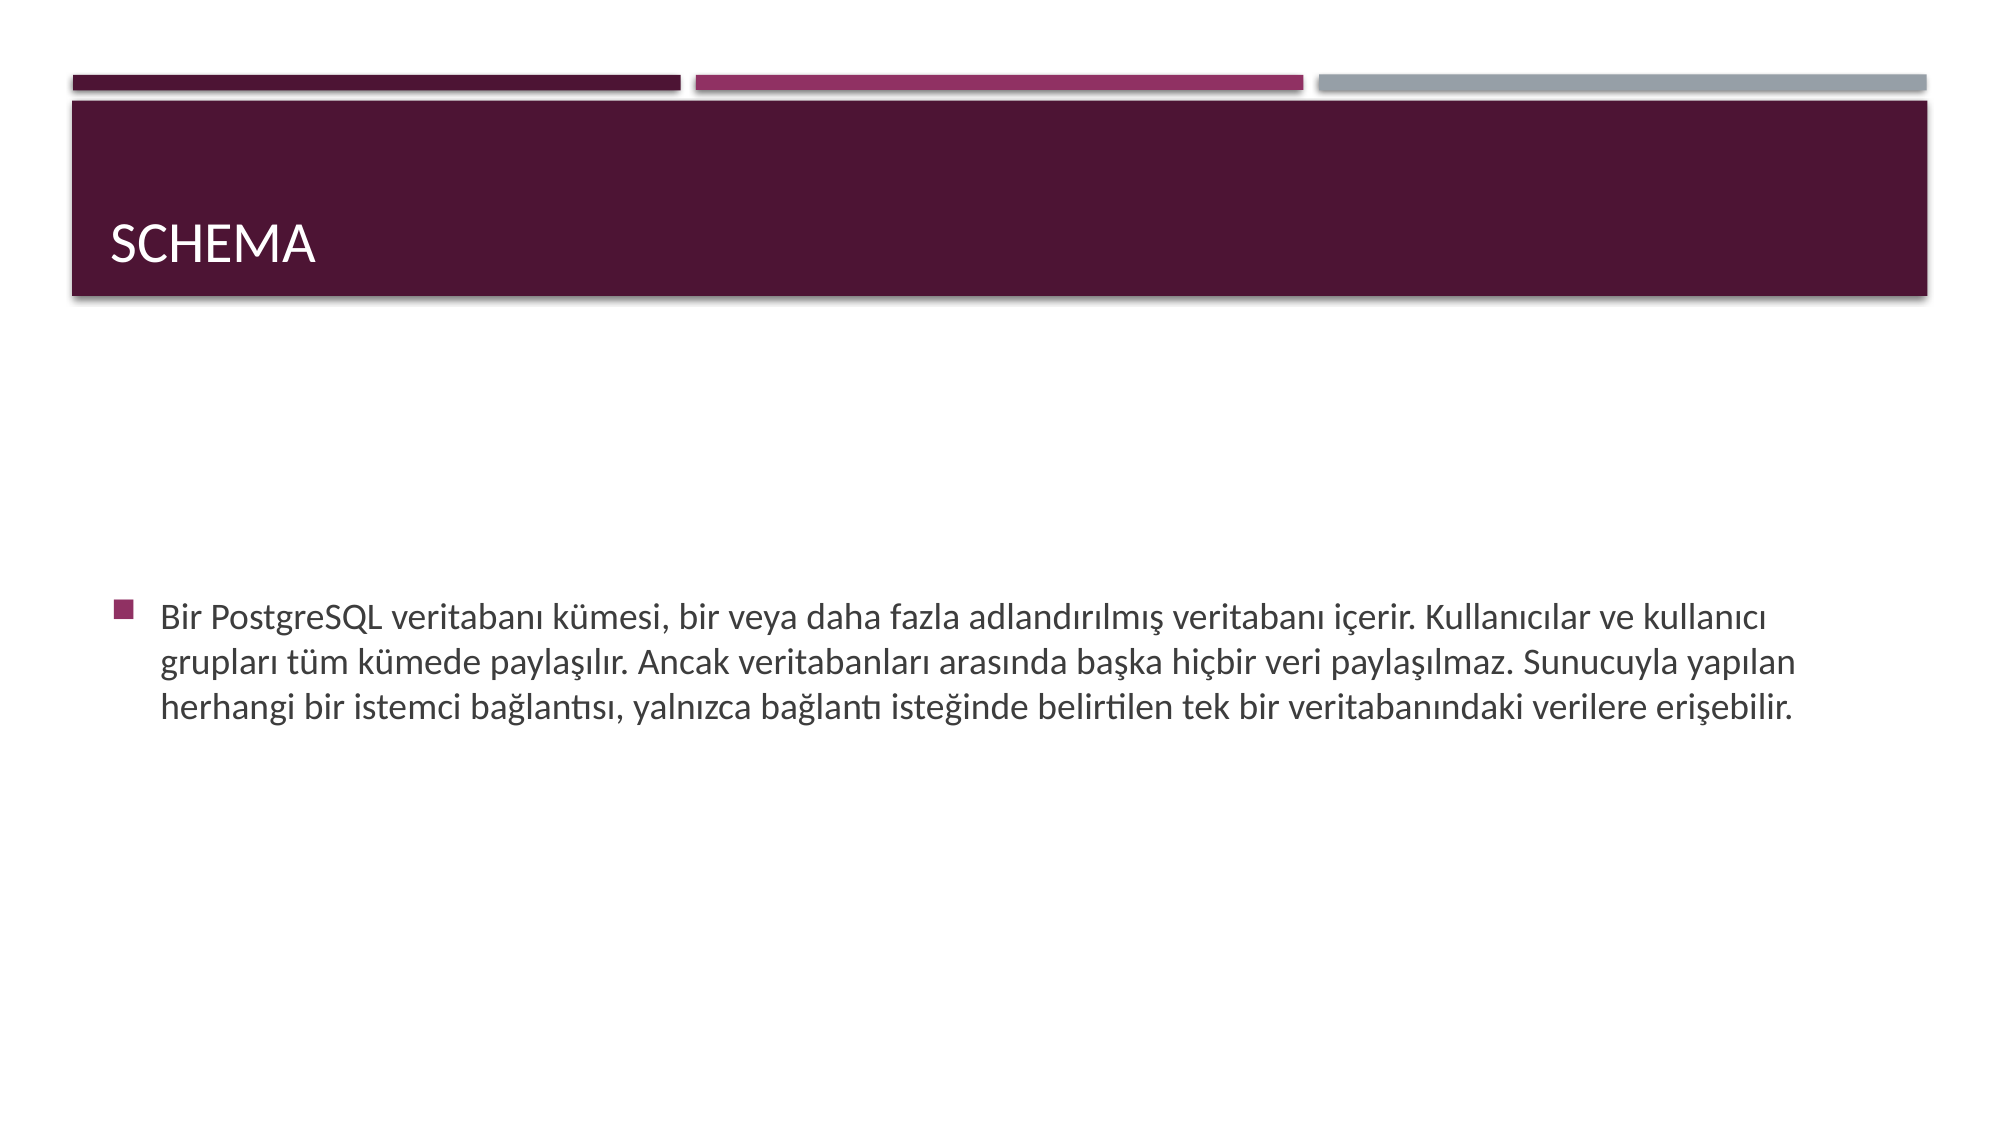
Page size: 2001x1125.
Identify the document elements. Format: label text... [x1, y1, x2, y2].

list Bir PostgreSQL veritabanı kümesi, bir veya daha fazla adlandırılmış veritabanı içerir. Kullanıcılar ve kullanıcı grupları tüm kümede paylaşılır. Ancak veritabanları arasında başka hiçbir veri paylaşılmaz. Sunucuyla yapılan herhangi bir istemci bağlantısı, yalnızca bağlantı isteğinde belirtilen tek bir veritabanındaki verilere erişebilir. [95, 357, 1905, 962]
title Schema [95, 115, 1905, 282]
